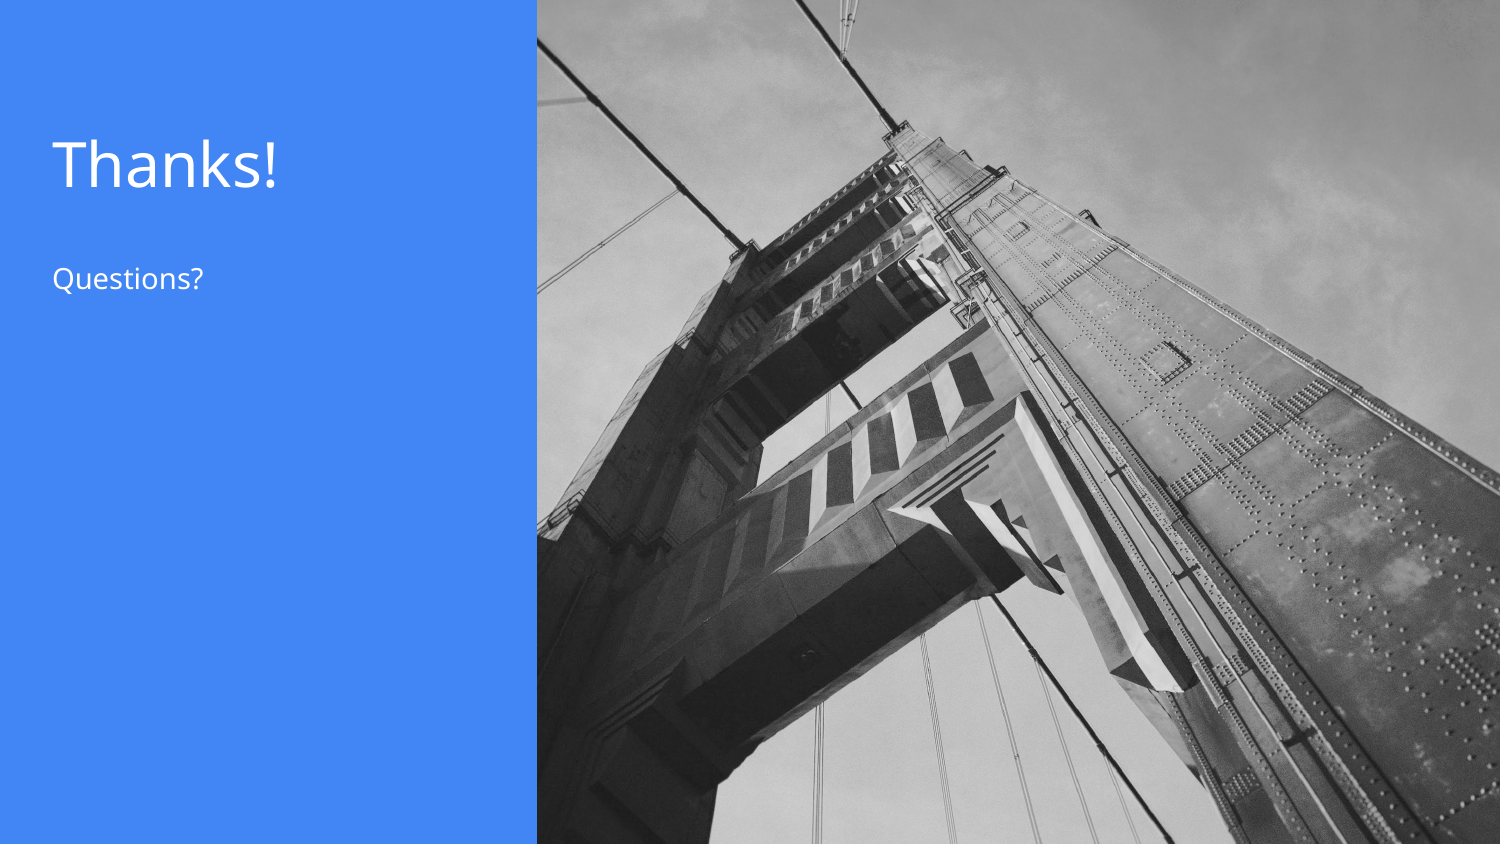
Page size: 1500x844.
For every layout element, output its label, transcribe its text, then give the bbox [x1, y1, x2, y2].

picture [536, 0, 1500, 844]
title Thanks! [37, 58, 498, 216]
list Questions? [37, 240, 498, 760]
